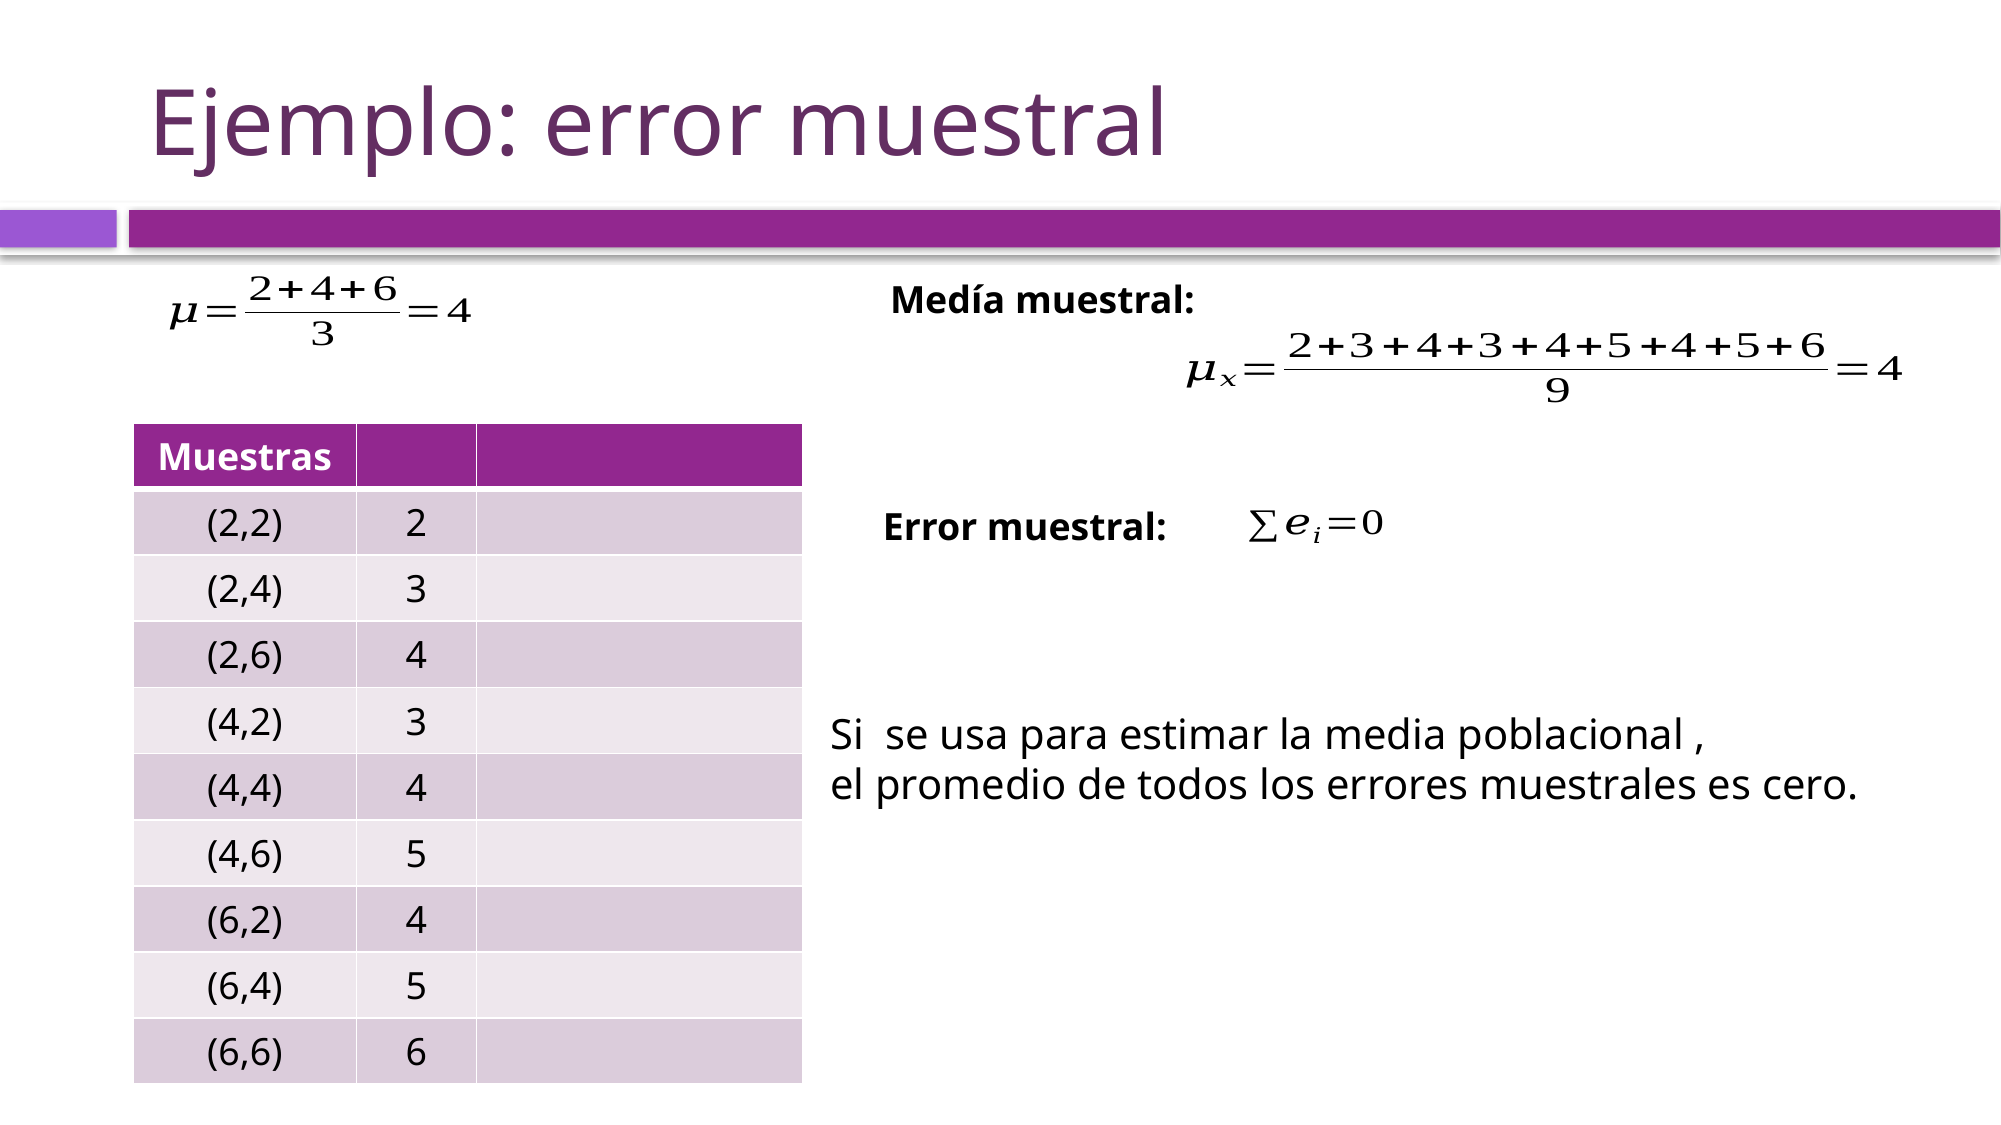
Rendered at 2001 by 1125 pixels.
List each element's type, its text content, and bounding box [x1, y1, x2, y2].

text_box Medía muestral: [875, 268, 1210, 329]
text_box Error muestral: [868, 495, 1182, 556]
